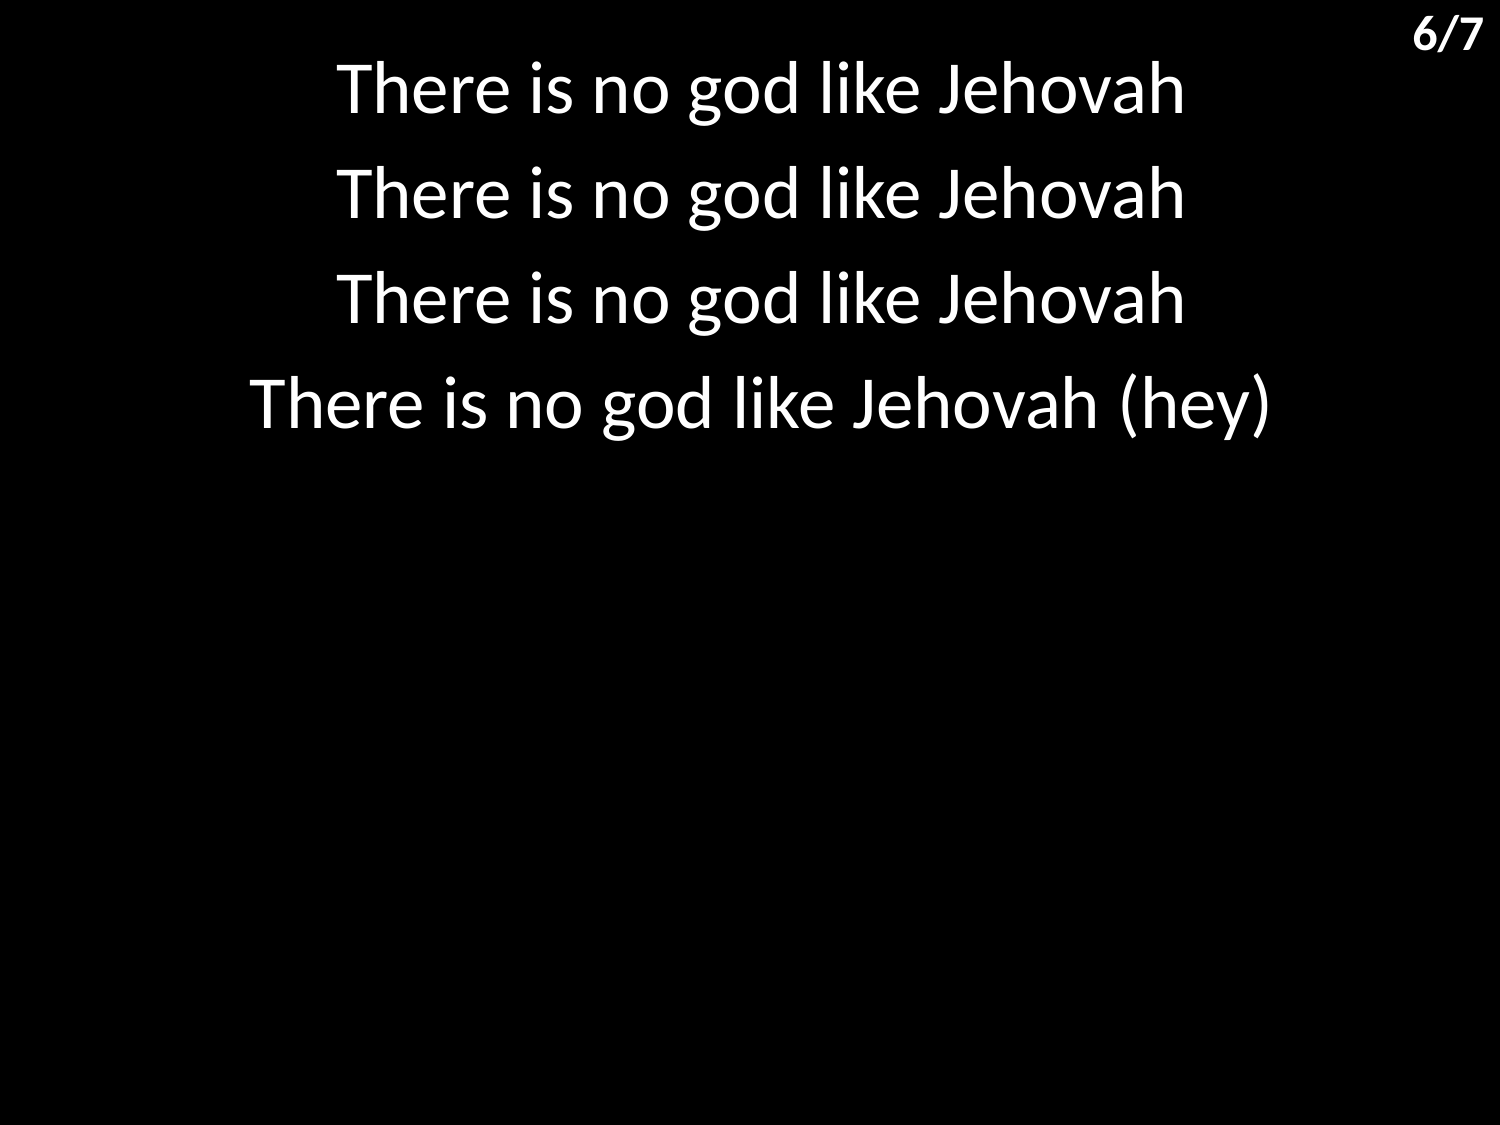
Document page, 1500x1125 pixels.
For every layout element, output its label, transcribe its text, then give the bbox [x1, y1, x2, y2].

subtitle There is no god like Jehovah There is no god like Jehovah There is no god like Jehovah There is no god like Jehovah (hey) [53, 30, 1471, 1094]
text_box 6/7 [1397, 0, 1500, 68]
